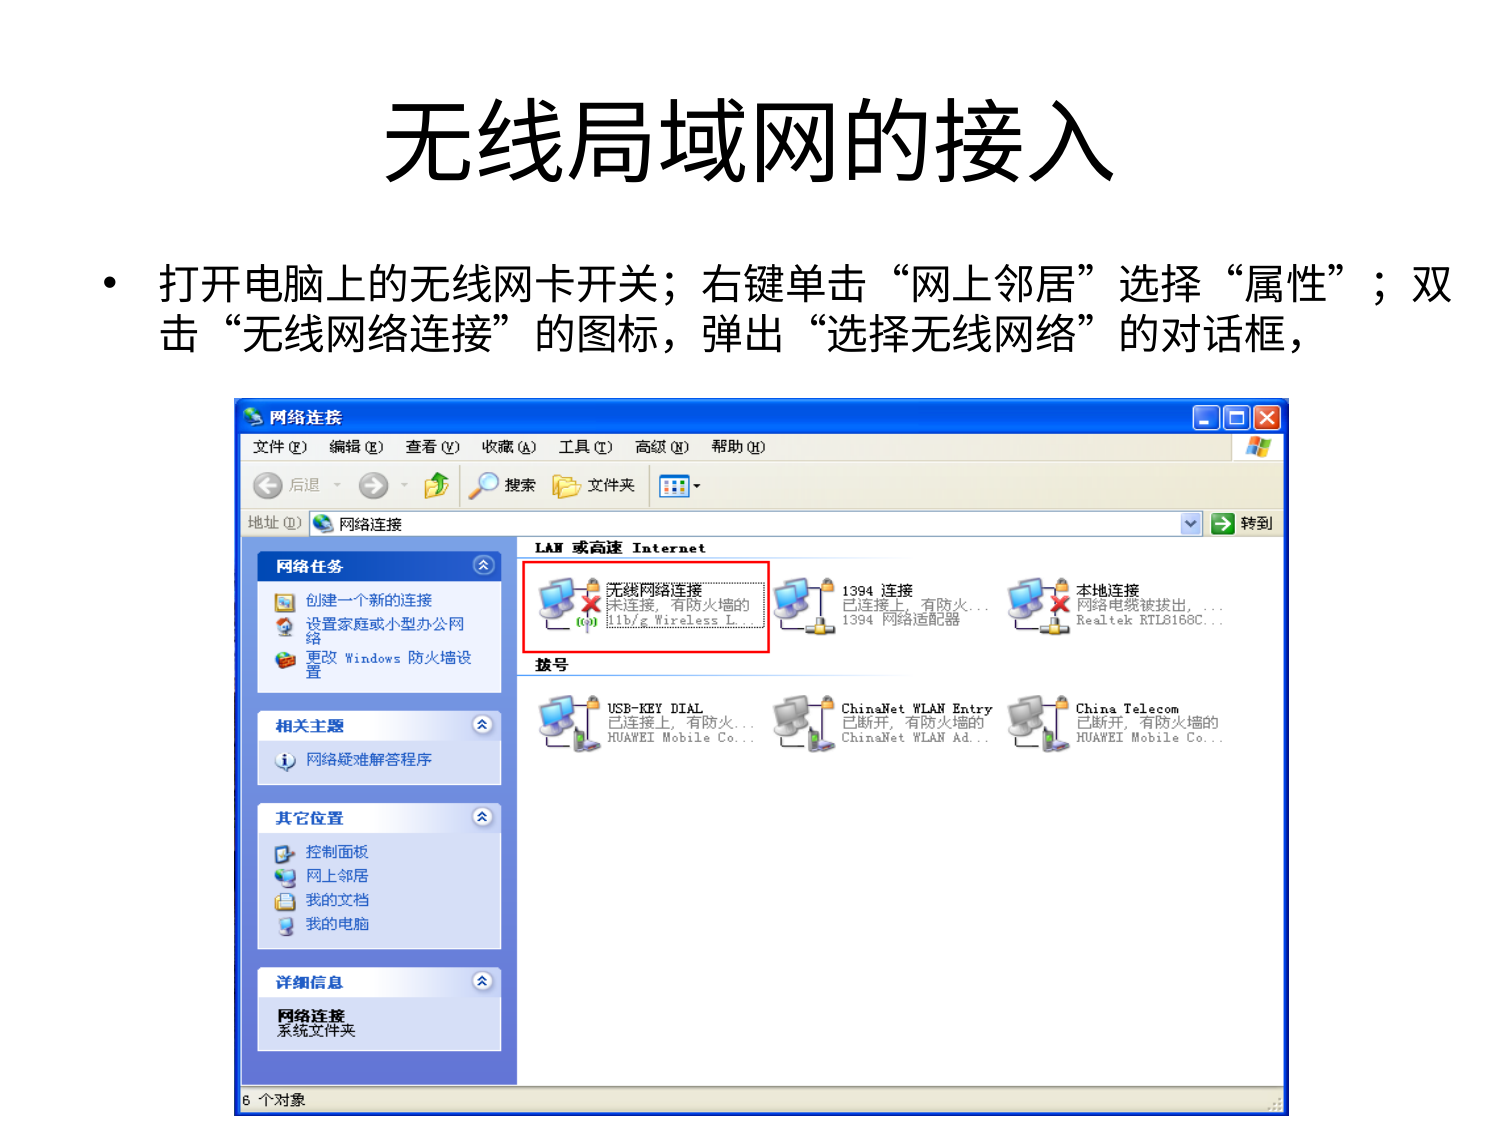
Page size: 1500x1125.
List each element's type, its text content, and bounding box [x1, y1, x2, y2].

list 打开电脑上的无线网卡开关；右键单击“网上邻居”选择“属性”；双击“无线网络连接”的图标，弹出“选择无线网络”的对话框， [87, 249, 1469, 387]
picture [234, 398, 1290, 1117]
title 无线局域网的接入 [75, 45, 1425, 233]
